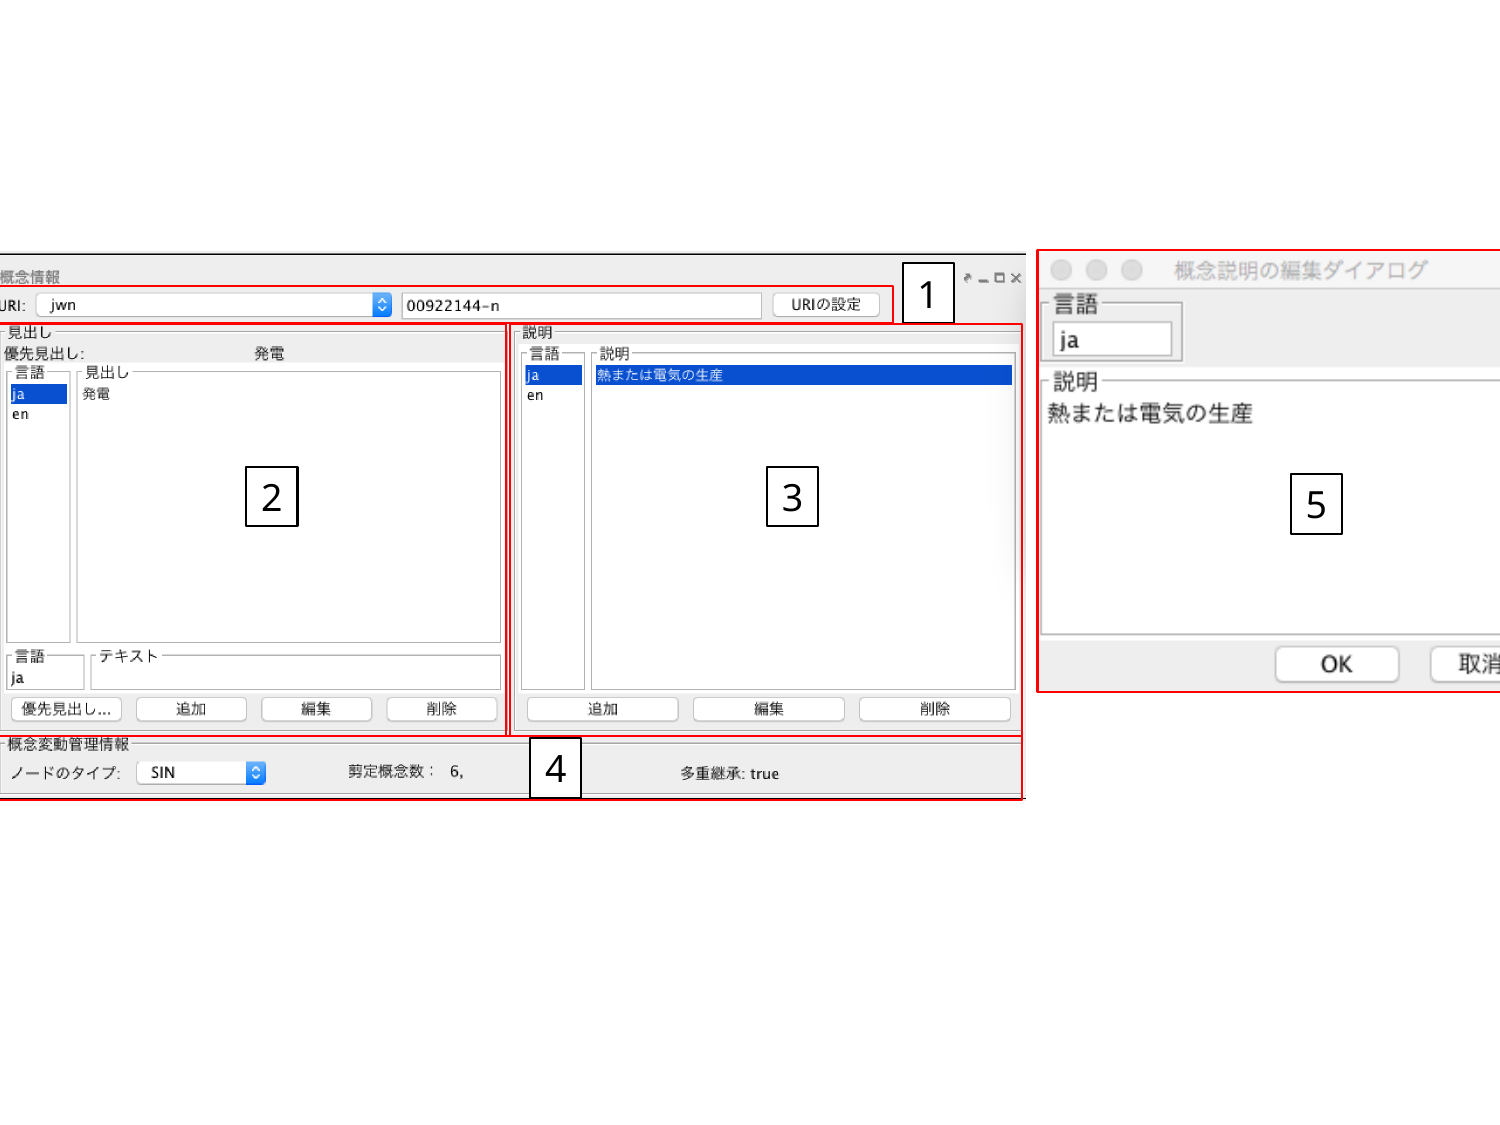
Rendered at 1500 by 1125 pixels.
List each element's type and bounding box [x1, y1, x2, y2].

text_box [1035, 248, 1500, 252]
picture [1037, 251, 1500, 693]
picture [0, 251, 1027, 801]
